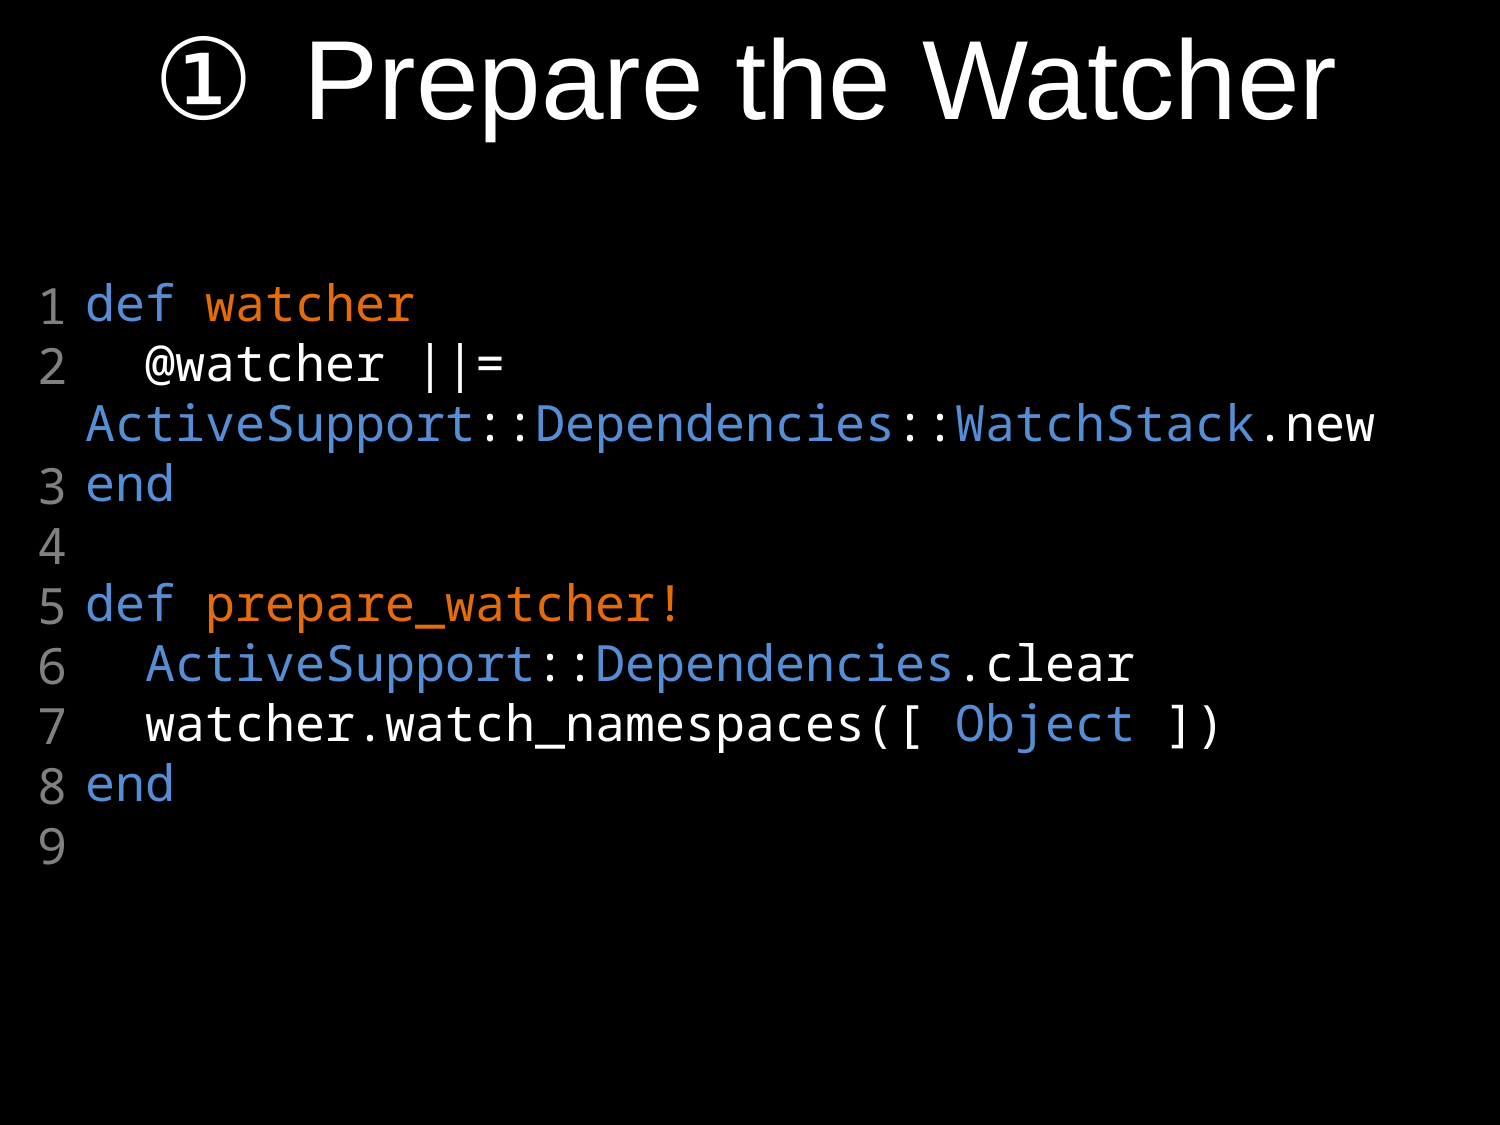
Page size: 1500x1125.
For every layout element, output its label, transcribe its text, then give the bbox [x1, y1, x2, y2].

text_box 1 2 3 4 5 6 7 8 9 [0, 267, 82, 883]
text_box Prepare the Watcher [0, 0, 1496, 1090]
text_box def watcher @watcher ||= ActiveSupport::Dependencies::WatchStack.new end def prepare_watcher! ActiveSupport::Dependencies.clear watcher.watch_namespaces([ Object ]) end [70, 263, 1432, 819]
